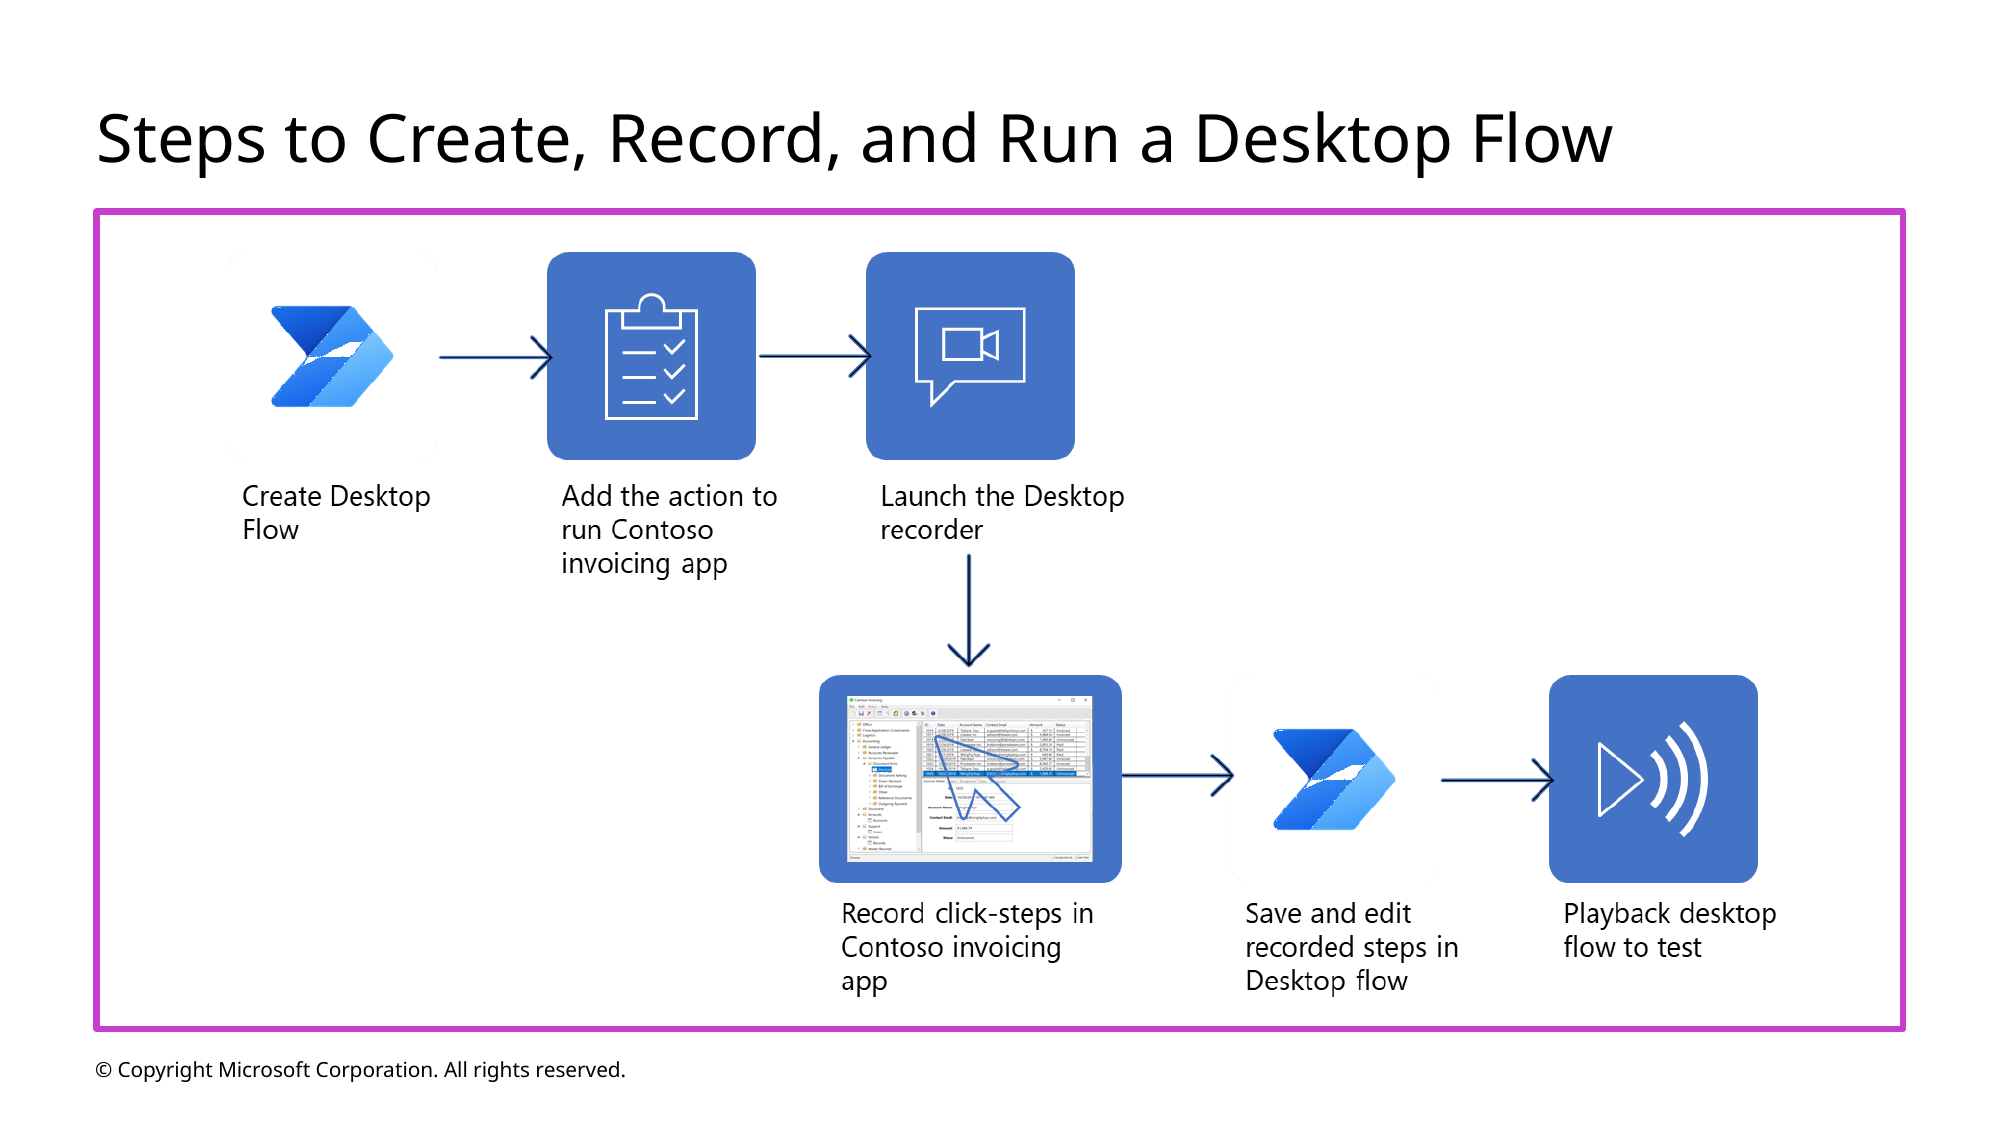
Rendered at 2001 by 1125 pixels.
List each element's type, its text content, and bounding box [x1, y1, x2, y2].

picture [203, 233, 1796, 1007]
text_box [96, 211, 1904, 1030]
title Steps to Create, Record, and Run a Desktop Flow [96, 96, 1904, 177]
